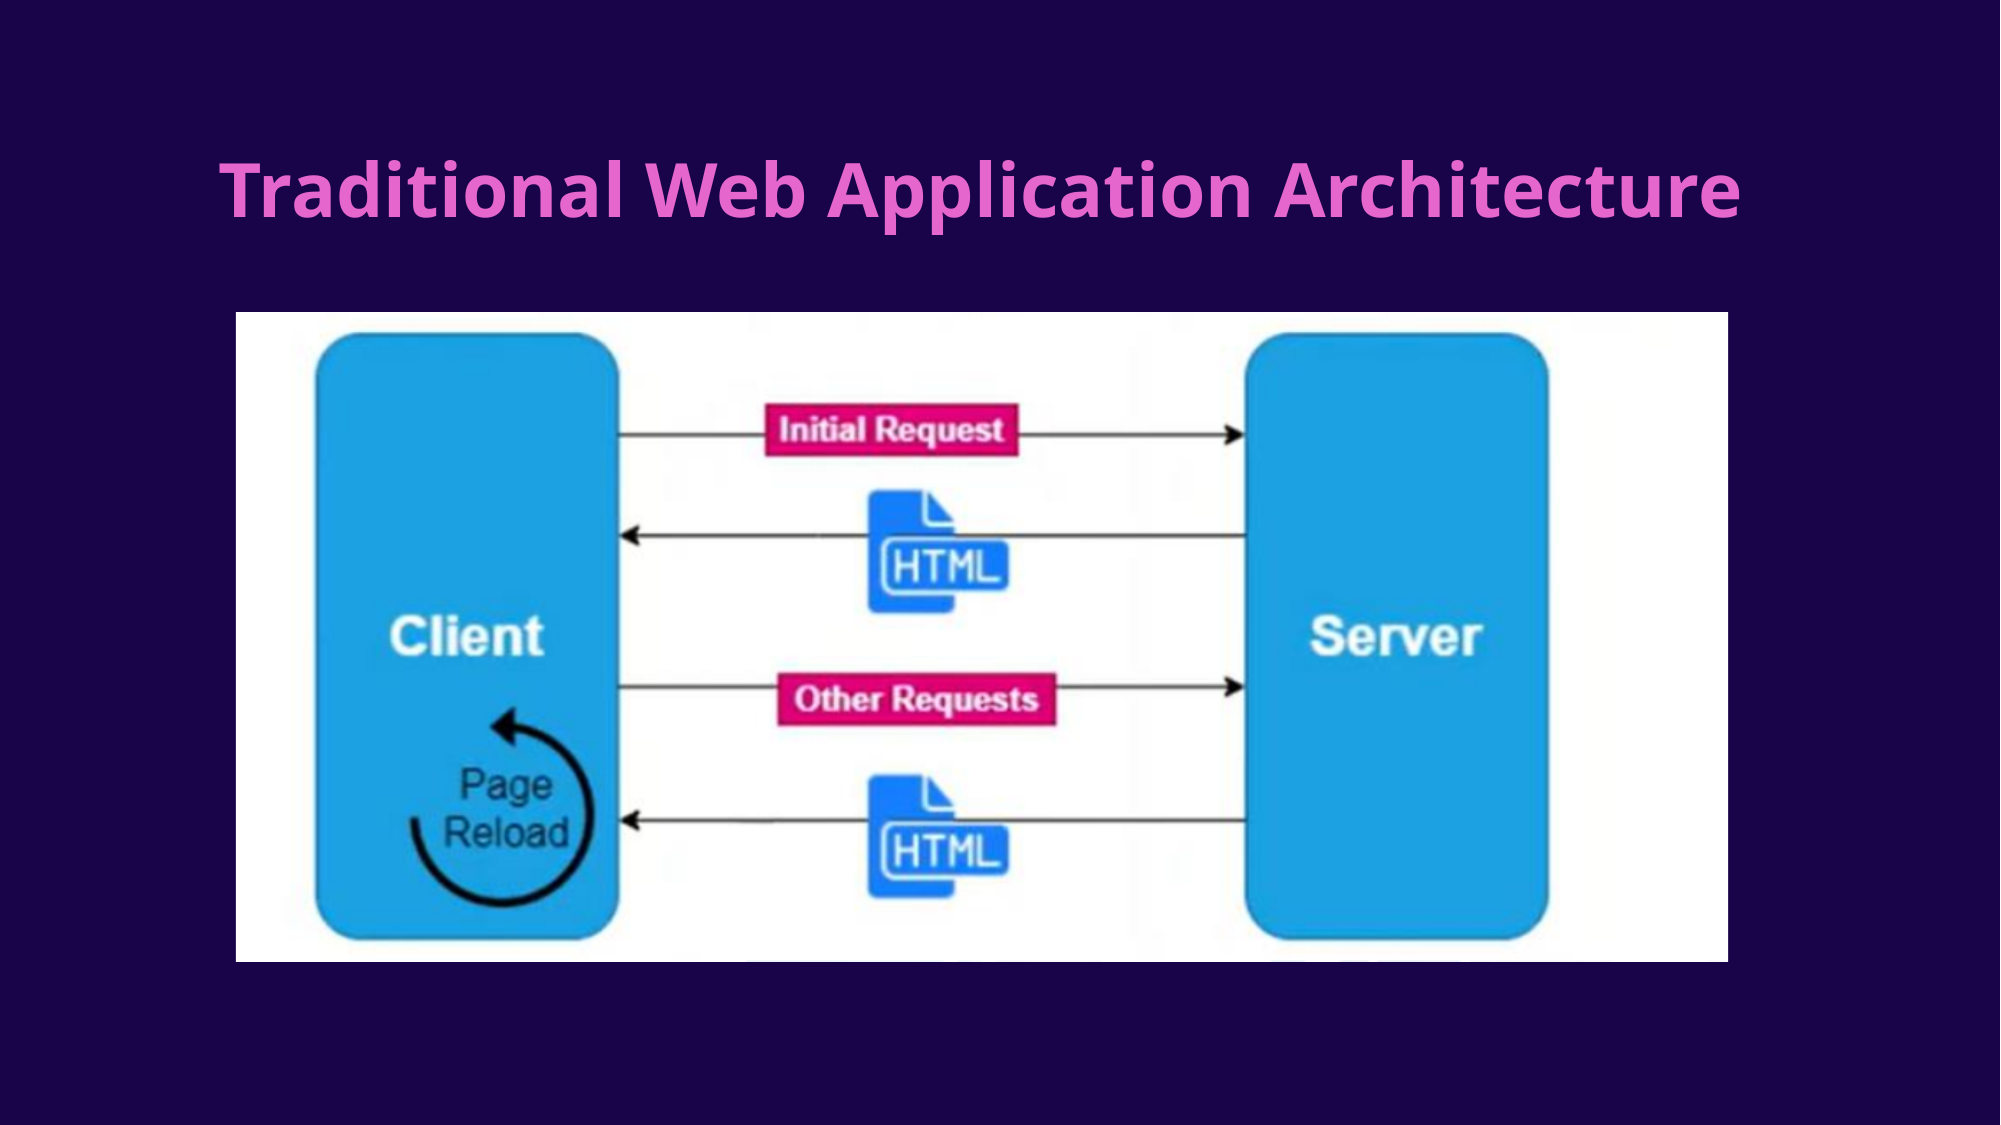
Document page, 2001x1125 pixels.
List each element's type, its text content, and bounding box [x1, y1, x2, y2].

picture [235, 312, 1729, 962]
text_box Traditional Web Application Architecture [218, 142, 1781, 233]
